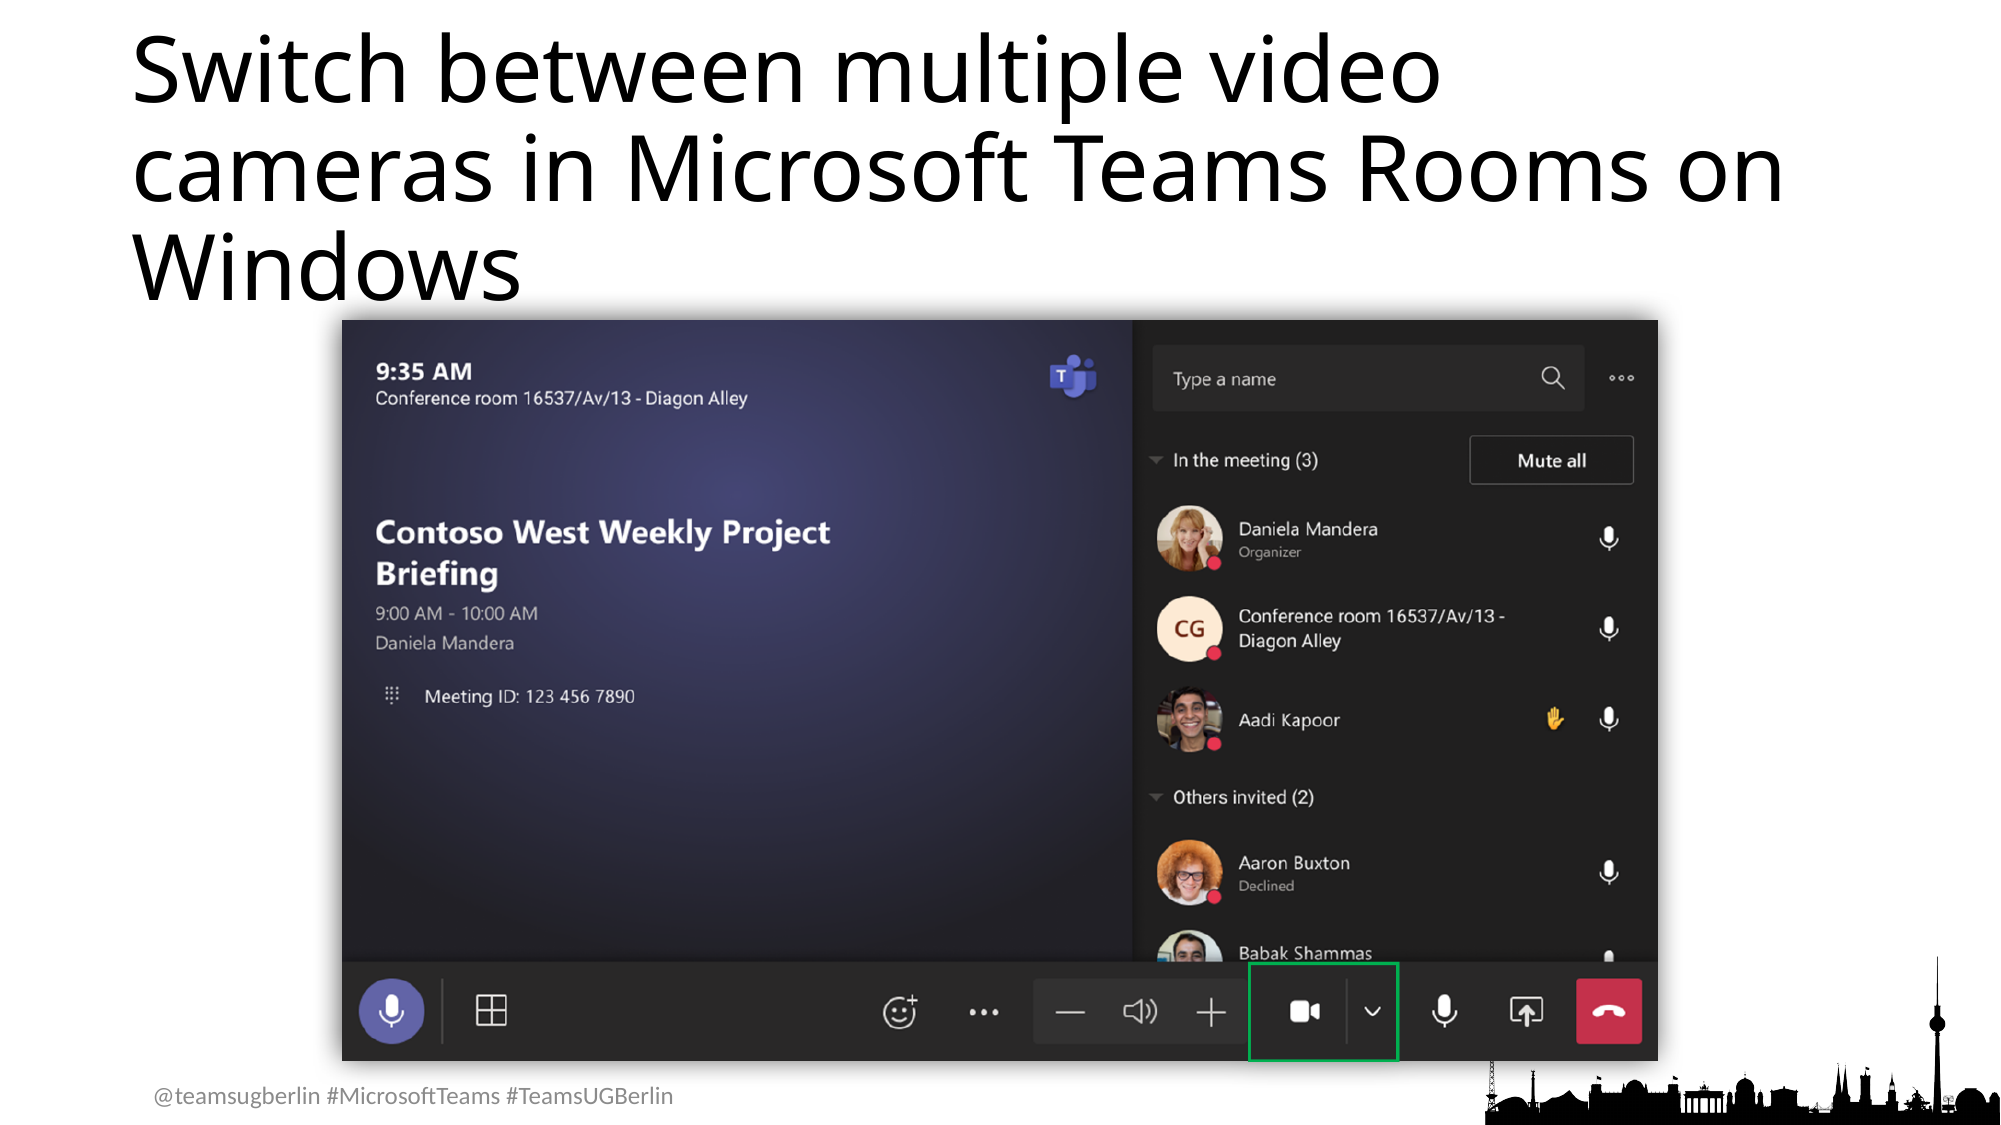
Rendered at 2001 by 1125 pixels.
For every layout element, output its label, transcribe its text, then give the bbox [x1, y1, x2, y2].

picture [342, 320, 2000, 1125]
title Switch between multiple video cameras in Microsoft Teams Rooms on Windows [116, 63, 1842, 281]
